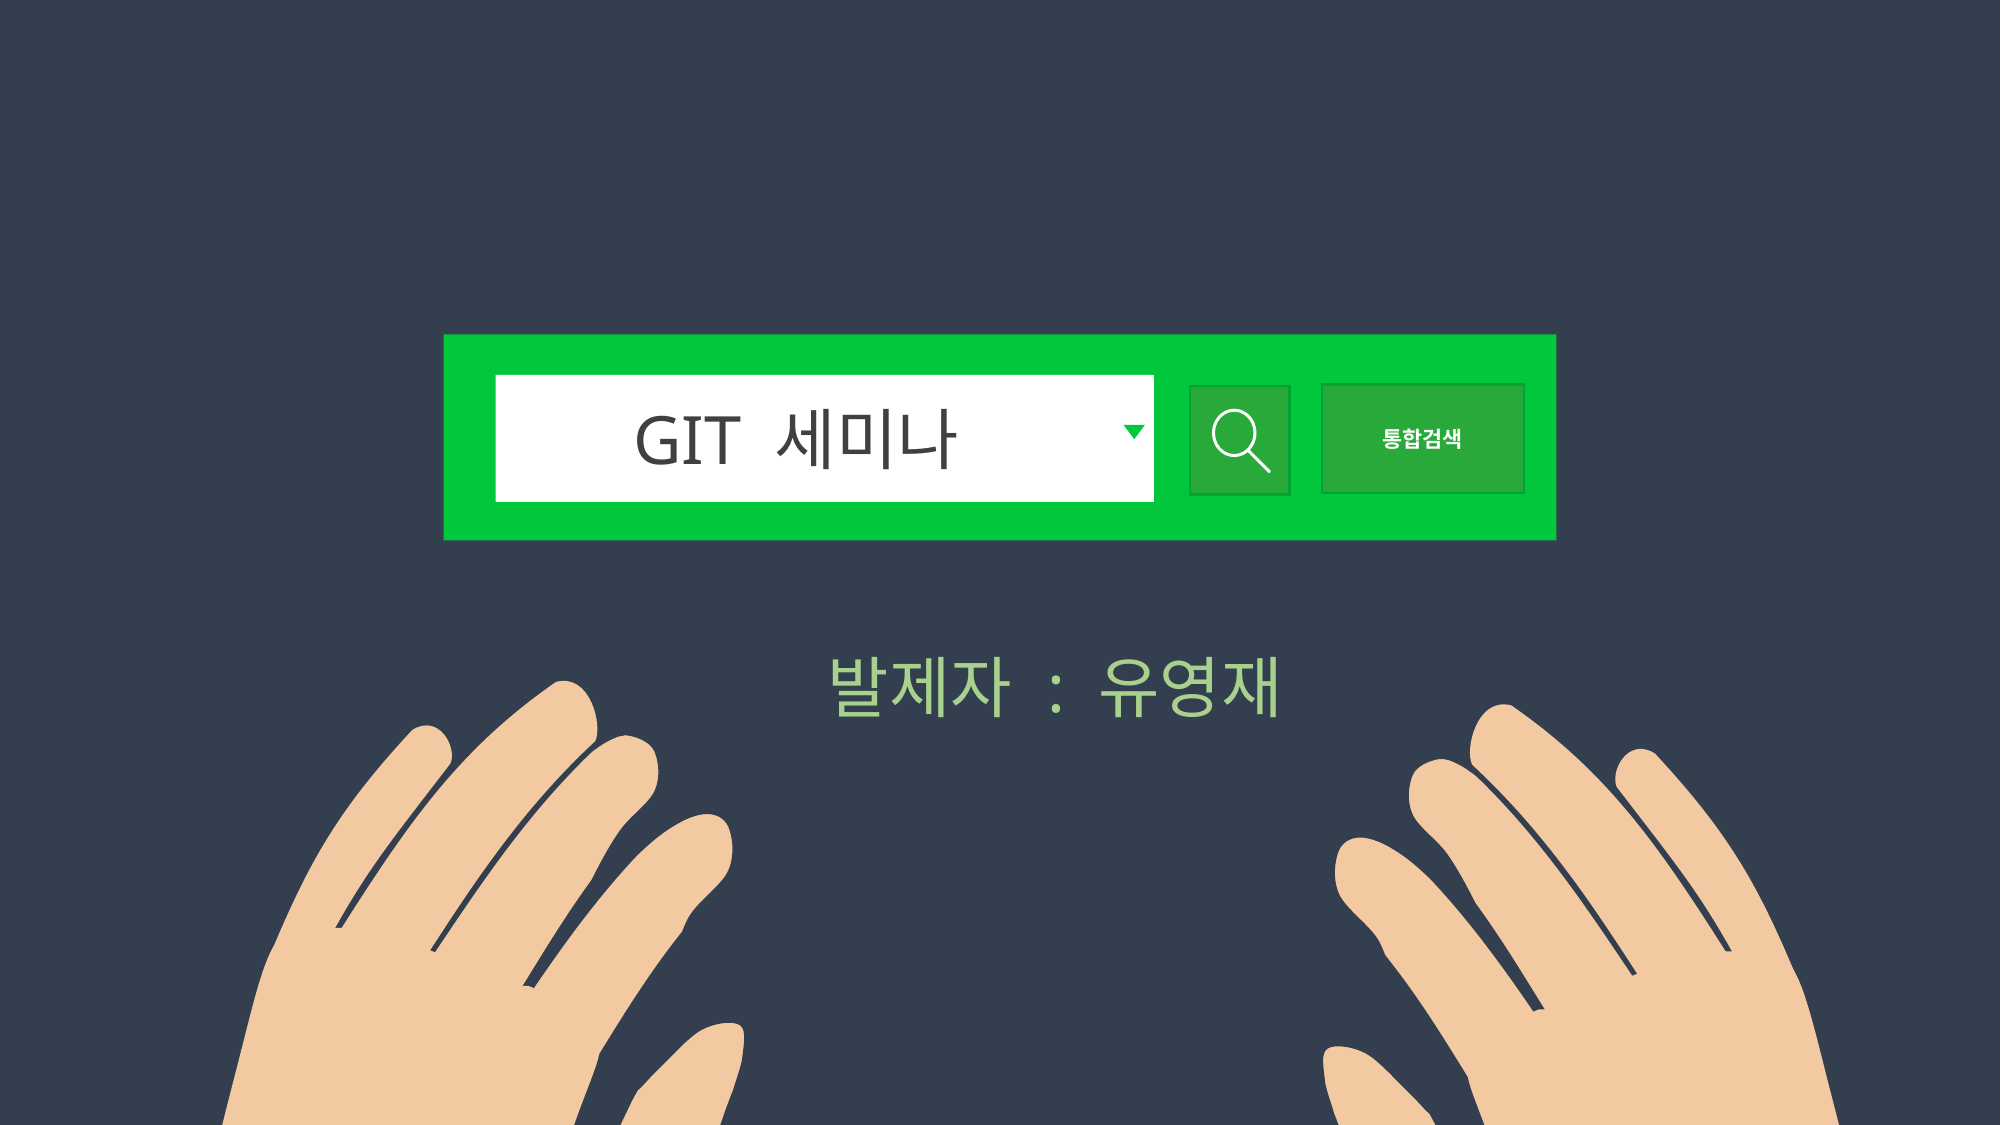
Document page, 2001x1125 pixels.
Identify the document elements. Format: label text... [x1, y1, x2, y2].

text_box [1189, 385, 1290, 495]
text_box [1466, 947, 1841, 1125]
text_box [1468, 703, 1726, 973]
text_box [1410, 761, 1633, 1008]
text_box [620, 1024, 743, 1125]
text_box [341, 679, 599, 949]
text_box [1121, 423, 1147, 441]
text_box 발제자 : 유영재 [813, 638, 1310, 733]
text_box GIT 세미나 [618, 390, 1116, 486]
text_box [1325, 1048, 1436, 1125]
text_box [1614, 747, 1794, 966]
text_box [435, 737, 657, 984]
text_box [534, 816, 731, 1053]
text_box [1336, 839, 1534, 1076]
text_box 통합검색 [1321, 383, 1525, 494]
text_box [221, 923, 601, 1125]
text_box [1239, 787, 1481, 996]
text_box [570, 692, 713, 883]
text_box [625, 984, 776, 1103]
text_box [1291, 1008, 1442, 1125]
text_box [587, 764, 829, 973]
text_box [1354, 715, 1497, 907]
text_box [495, 374, 1155, 503]
text_box [274, 724, 453, 941]
text_box [443, 333, 1557, 542]
